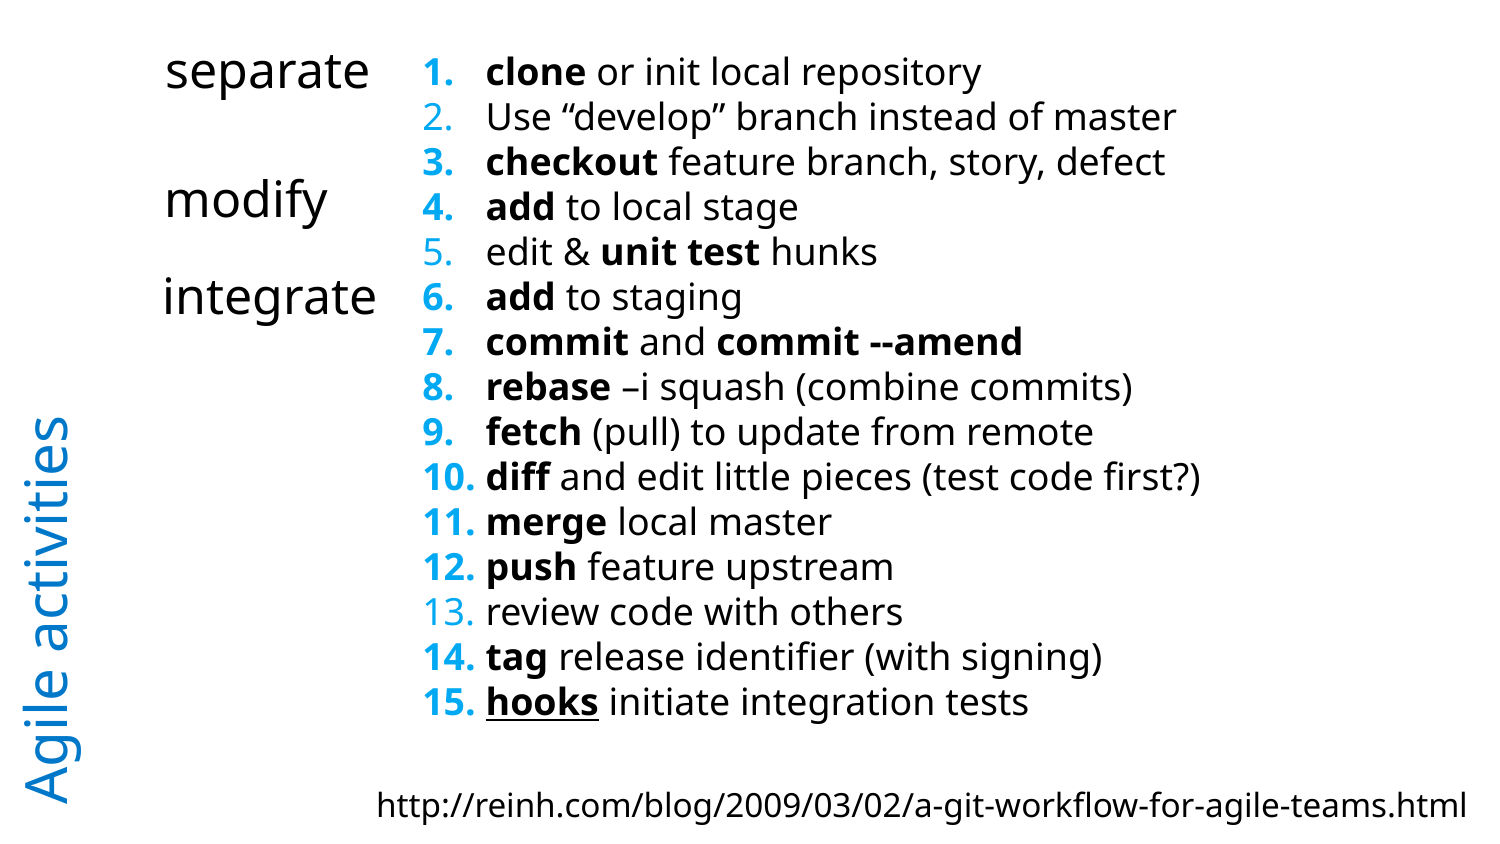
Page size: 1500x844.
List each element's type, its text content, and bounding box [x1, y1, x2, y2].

text_box integrate [147, 256, 393, 332]
text_box http://reinh.com/blog/2009/03/02/a-git-workflow-for-agile-teams.html [280, 776, 1485, 832]
title Agile activities [9, 27, 85, 805]
text_box separate [150, 30, 386, 106]
list clone or init local repository Use “develop” branch instead of master checkout feature branch, story, defect add to local stage edit & unit test hunks add to staging commit and commit --amend rebase –i squash (combine commits) fetch (pull) to update from remote diff and edit little pieces (test code first?) merge local master push feature upstream review code with others tag release identifier (with signing) hooks initiate integration tests [422, 48, 1324, 763]
text_box modify [149, 160, 343, 235]
